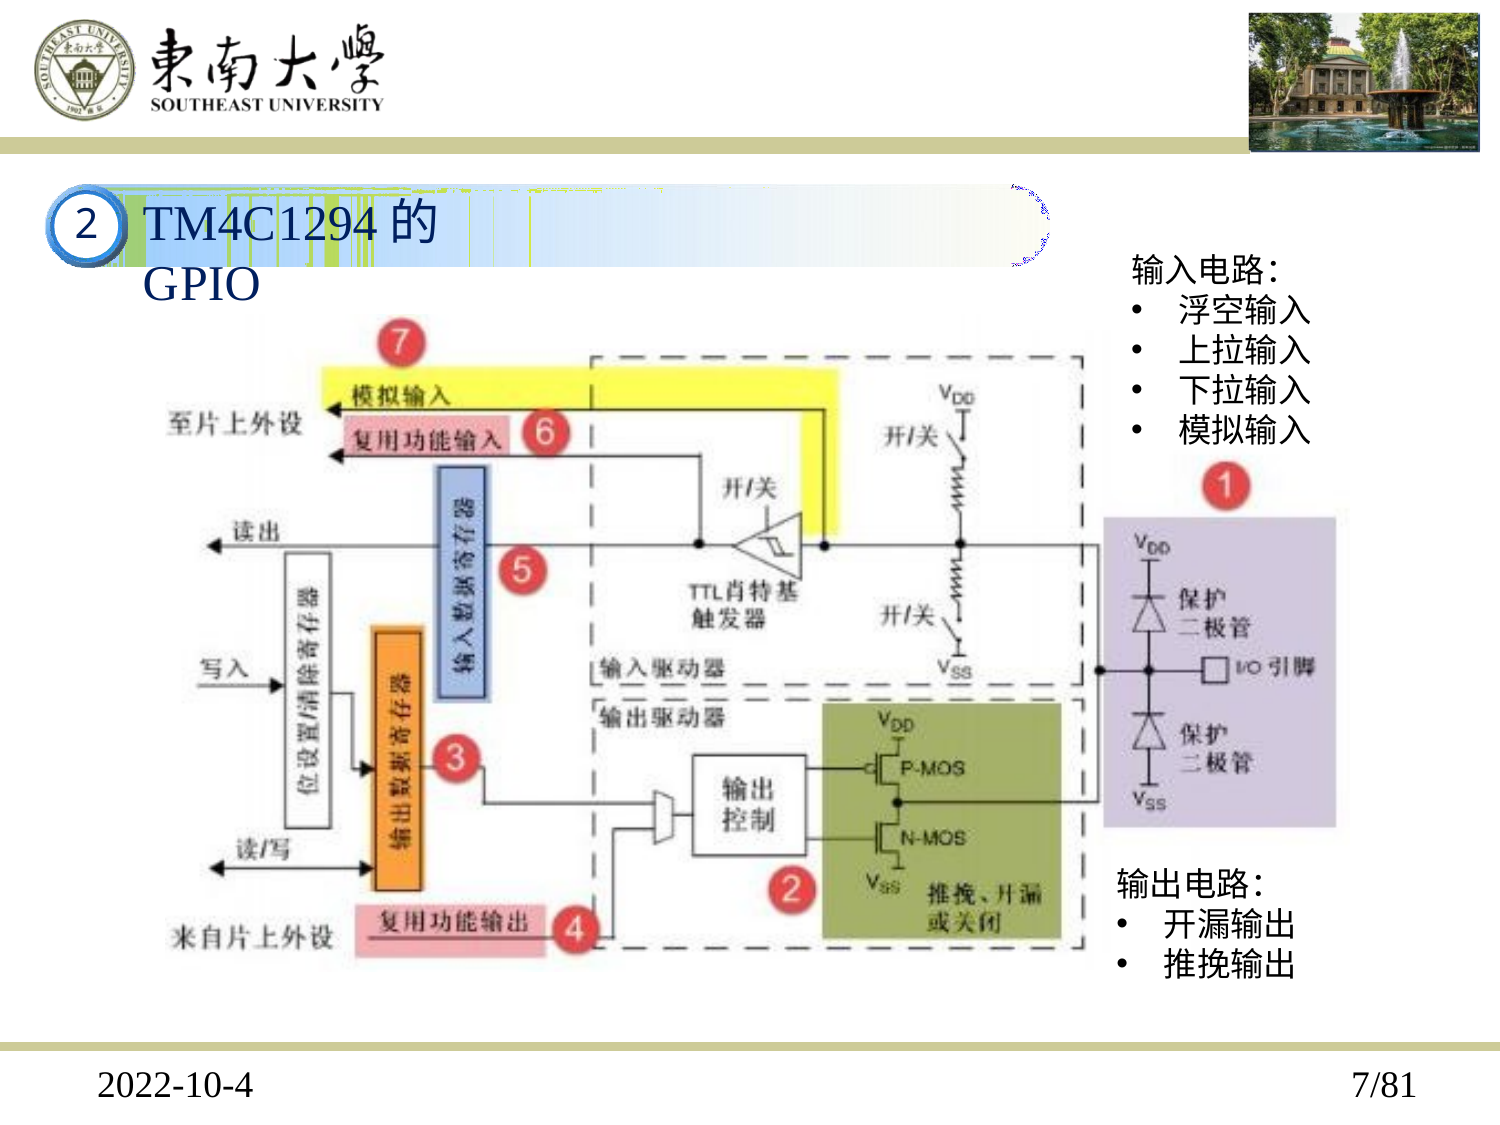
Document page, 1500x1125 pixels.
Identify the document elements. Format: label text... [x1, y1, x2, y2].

picture [128, 184, 1050, 267]
picture [0, 1042, 1500, 1051]
footer 2022-10-4 [94, 1061, 256, 1125]
picture [165, 313, 1350, 972]
text_box 输出电路： 开漏输出 推挽输出 [1114, 980, 1300, 984]
title TM4C1294的GPIO [140, 188, 546, 379]
text_box 输入电路： 浮空输入 上拉输入 下拉输入 模拟输入 [1129, 247, 1314, 312]
picture [0, 10, 1483, 155]
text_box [44, 184, 128, 268]
picture [34, 19, 385, 122]
slide_number 1/81 [1326, 1061, 1427, 1125]
